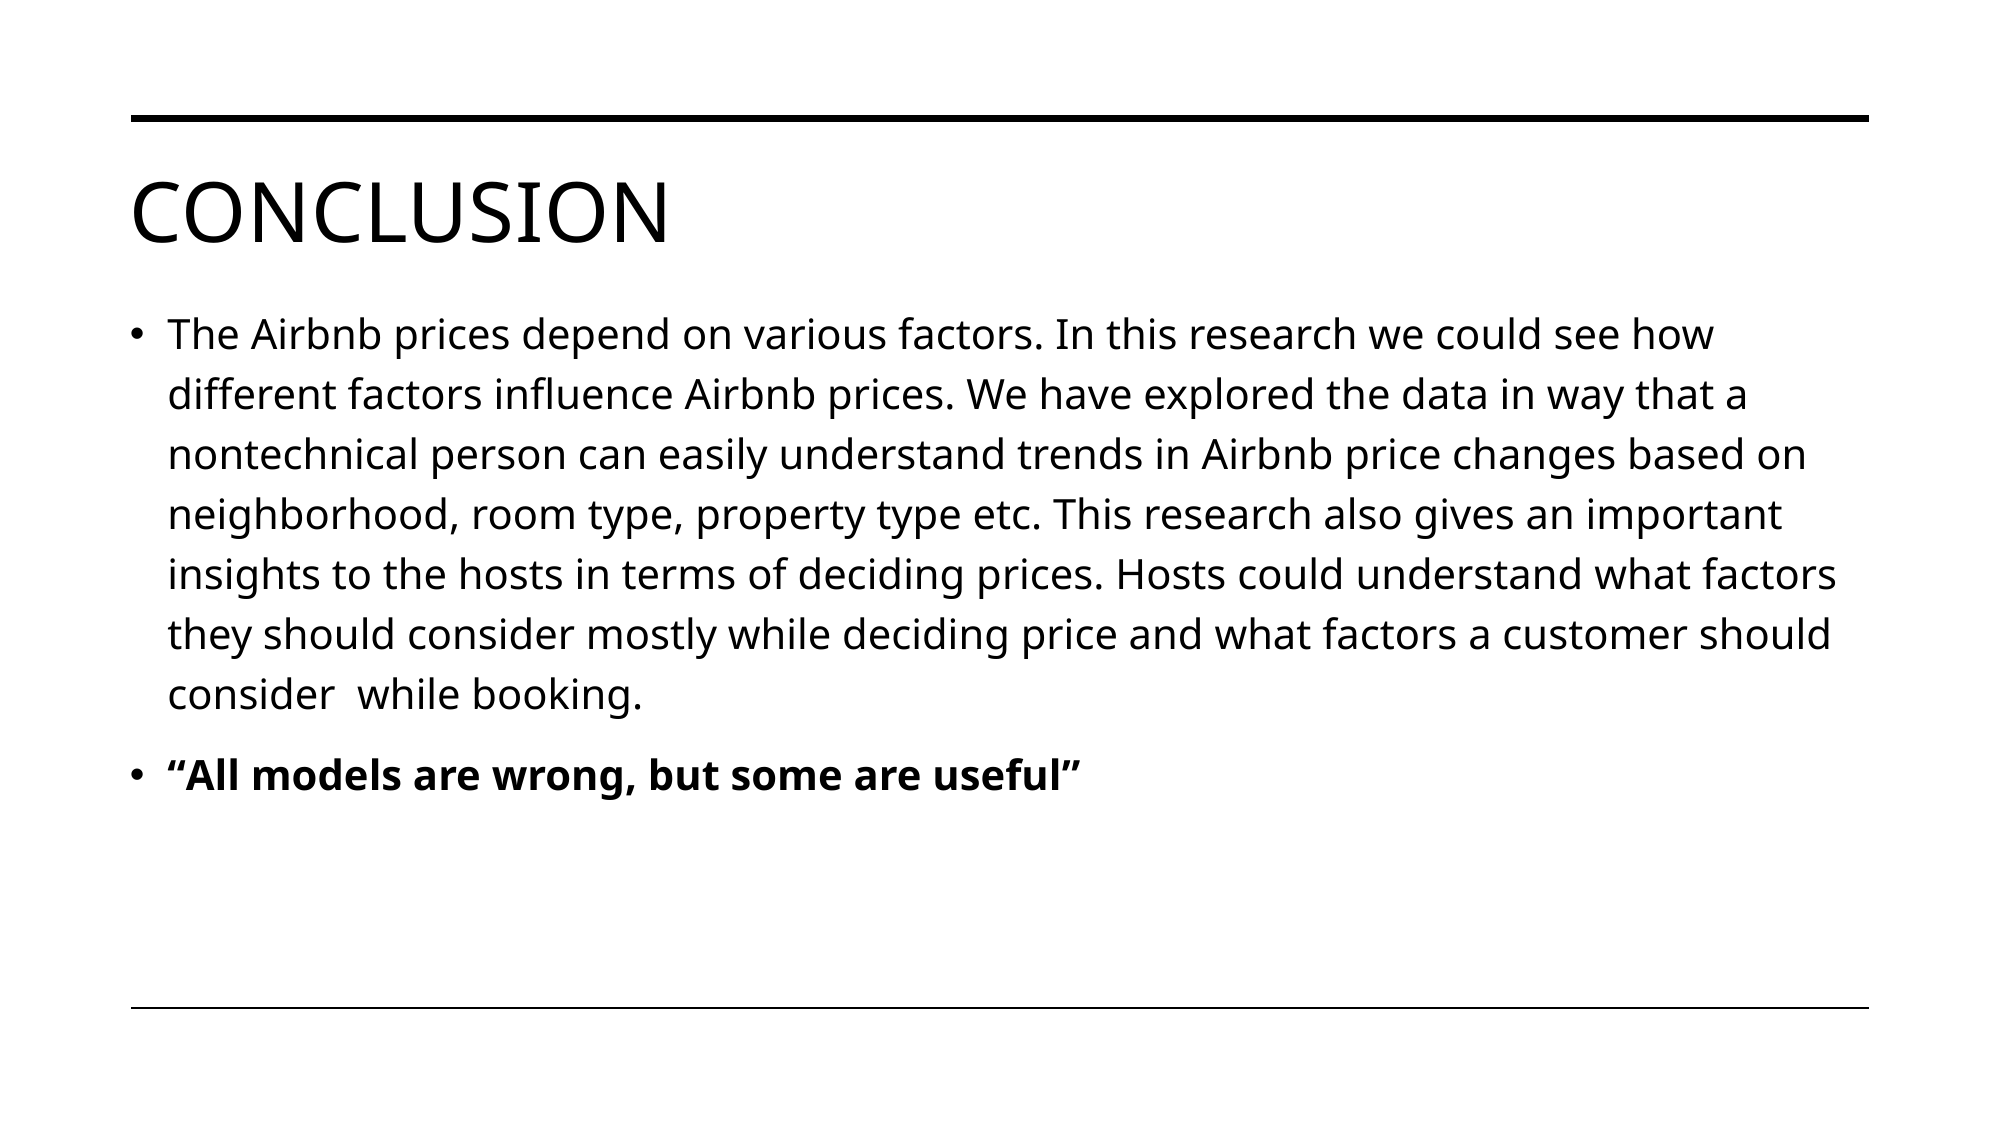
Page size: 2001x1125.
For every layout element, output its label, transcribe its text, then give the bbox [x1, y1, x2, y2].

list The Airbnb prices depend on various factors. In this research we could see how different factors influence Airbnb prices. We have explored the data in way that a nontechnical person can easily understand trends in Airbnb price changes based on neighborhood, room type, property type etc. This research also gives an important insights to the hosts in terms of deciding prices. Hosts could understand what factors they should consider mostly while deciding price and what factors a customer should consider while booking. “All models are wrong, but some are useful” [114, 290, 1869, 973]
title Conclusion [114, 151, 1869, 290]
